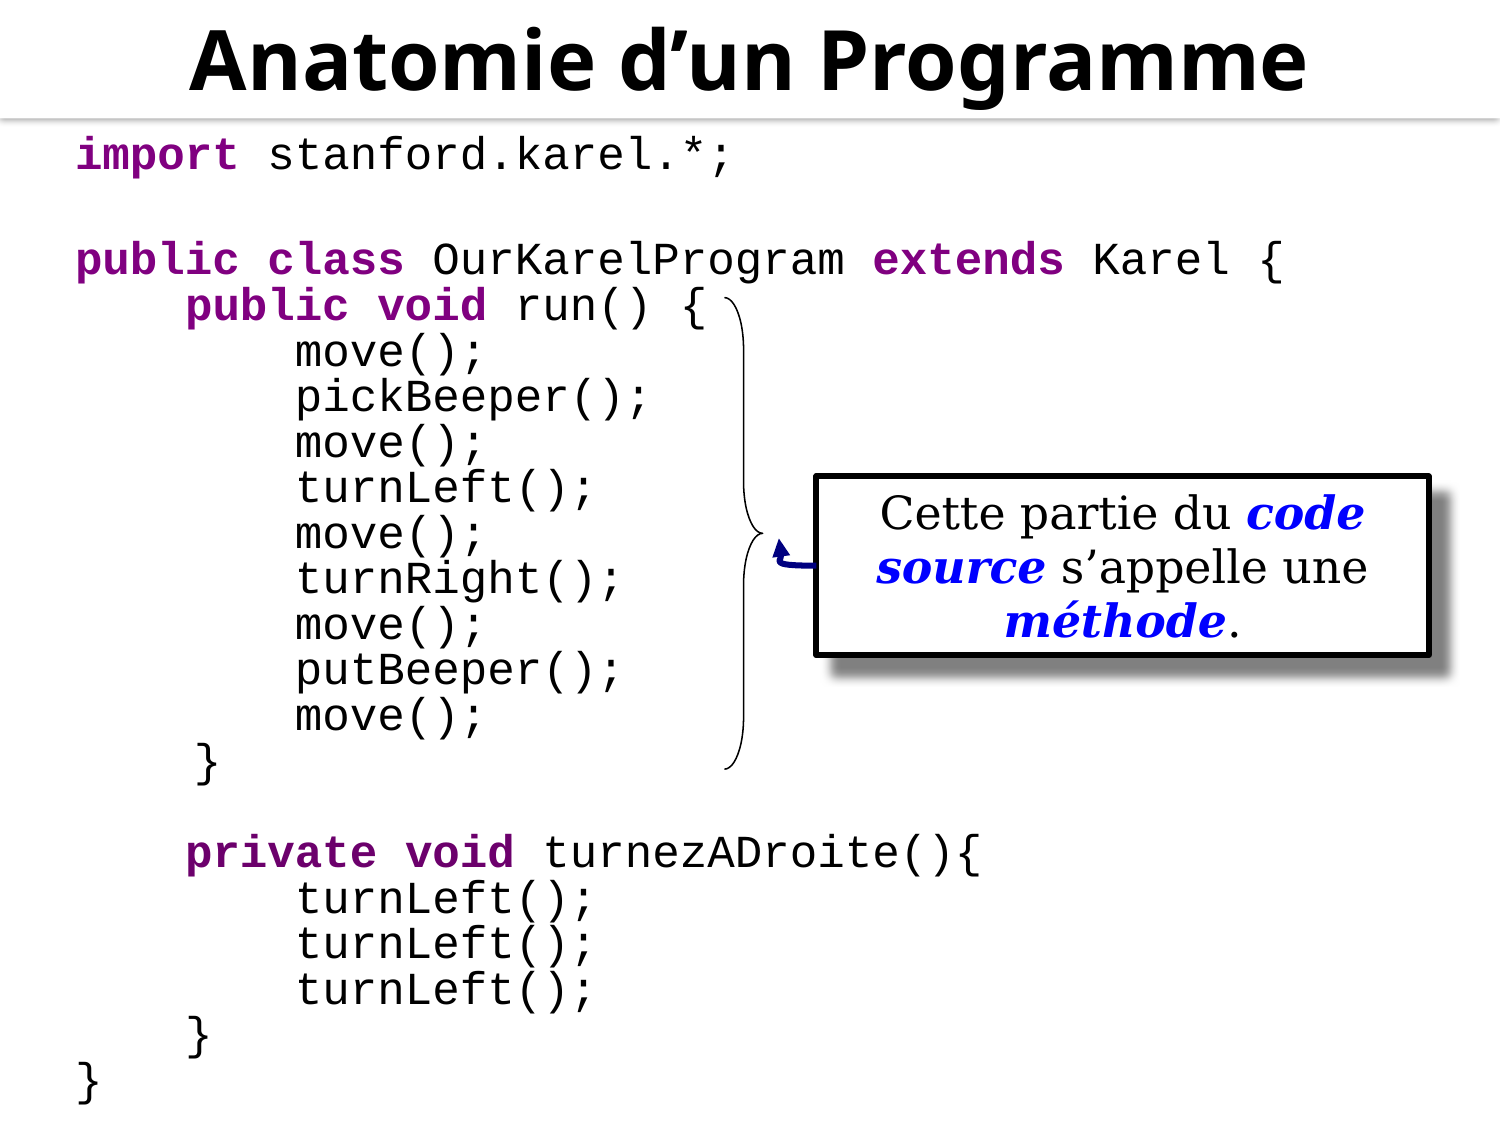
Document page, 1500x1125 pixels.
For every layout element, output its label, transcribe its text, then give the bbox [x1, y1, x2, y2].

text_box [778, 538, 817, 566]
text_box Cette partie du code source s’appelle une méthode. [816, 476, 1429, 656]
text_box Anatomie d’un Programme [0, 0, 1500, 122]
text_box [724, 297, 763, 770]
text_box import stanford.karel.*; public class OurKarelProgram extends Karel { public void run() { move(); pickBeeper(); move(); turnLeft(); move(); turnRight(); move(); putBeeper(); move(); } private void turnezADroite(){ turnLeft(); turnLeft(); turnLeft(); } } [74, 134, 1425, 1096]
